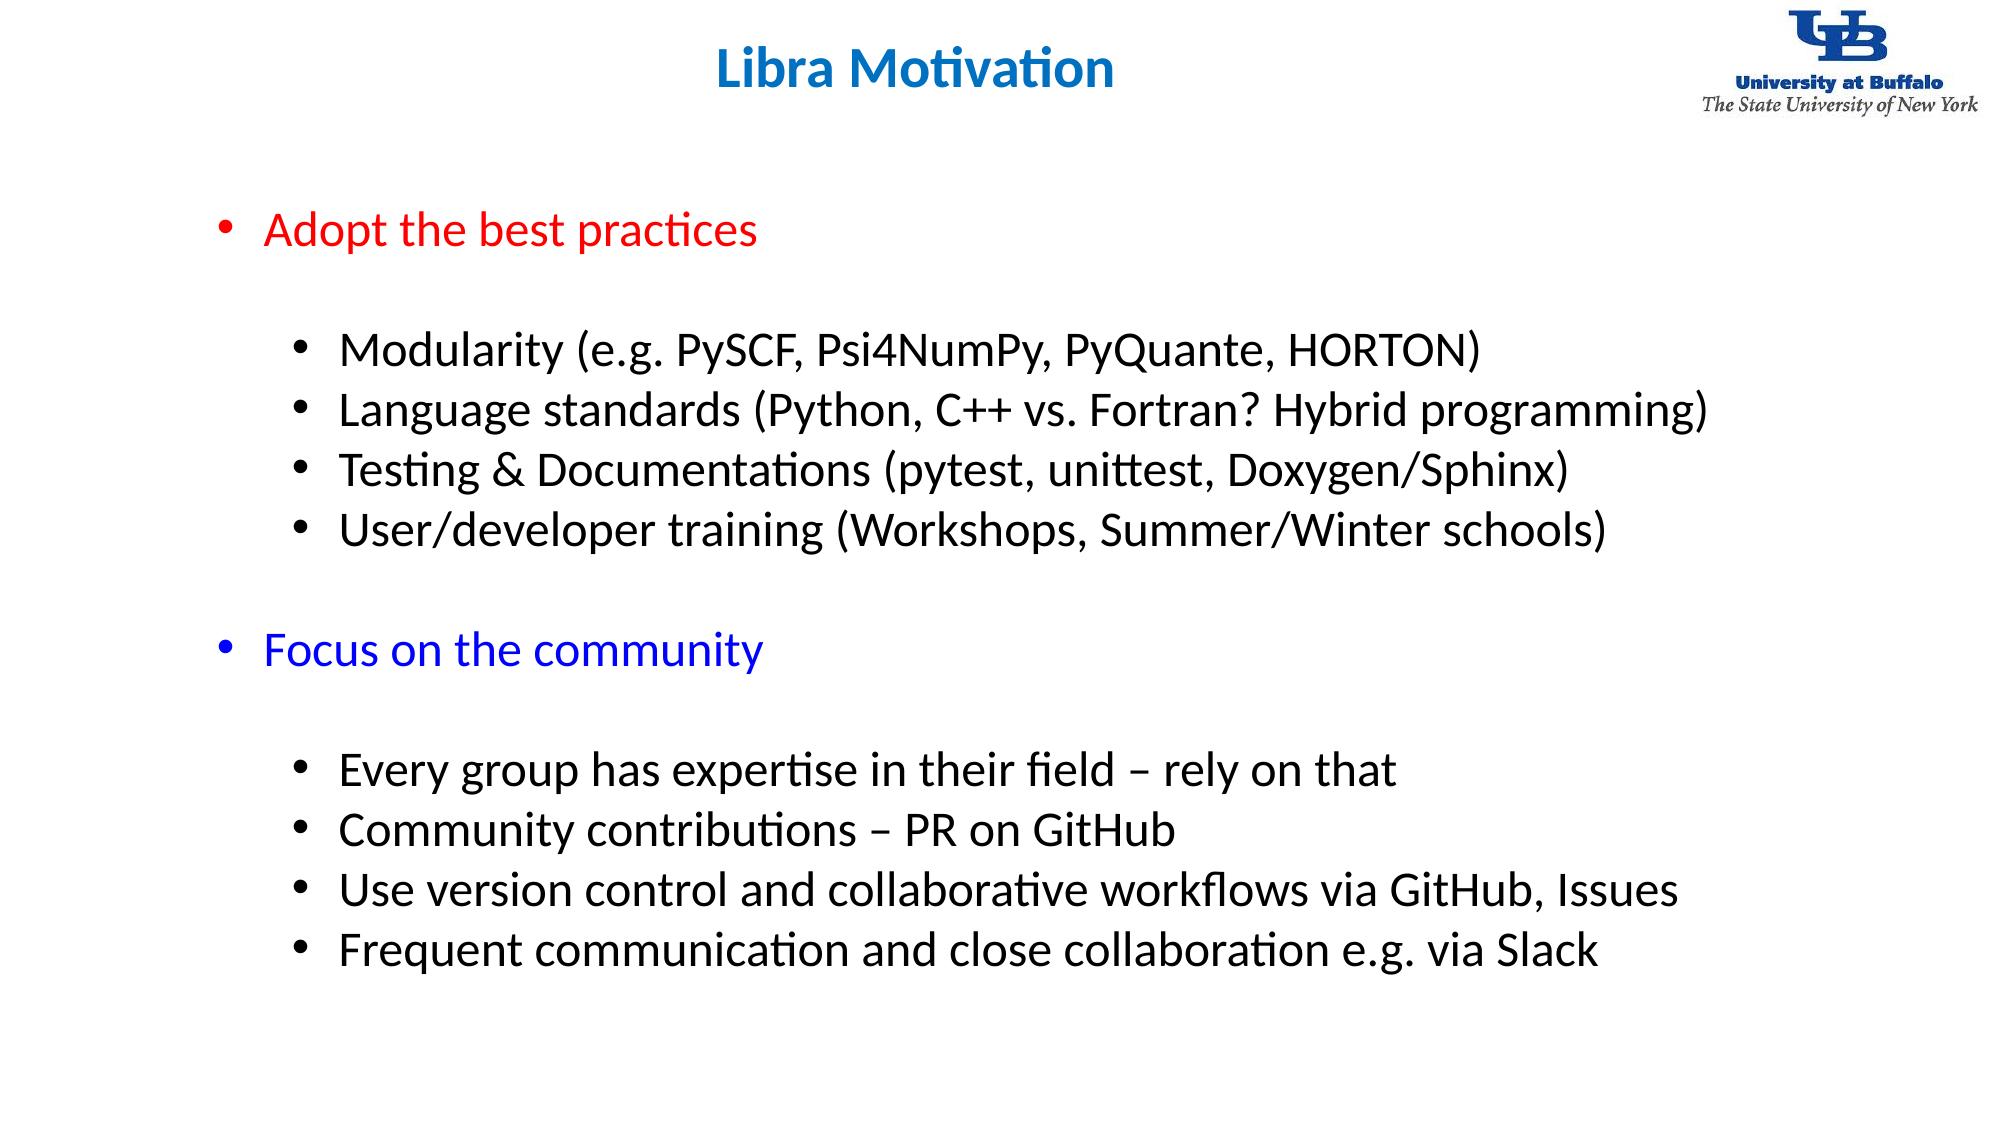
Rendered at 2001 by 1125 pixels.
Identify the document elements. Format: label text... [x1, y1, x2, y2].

text_box Adopt the best practices Modularity (e.g. PySCF, Psi4NumPy, PyQuante, HORTON) Language standards (Python, C++ vs. Fortran? Hybrid programming) Testing & Documentations (pytest, unittest, Doxygen/Sphinx) User/developer training (Workshops, Summer/Winter schools) Focus on the community Every group has expertise in their field – rely on that Community contributions – PR on GitHub Use version control and collaborative workflows via GitHub, Issues Frequent communication and close collaboration e.g. via Slack [202, 188, 1726, 984]
picture [1674, 0, 2000, 130]
text_box Libra Motivation [179, 22, 1653, 107]
